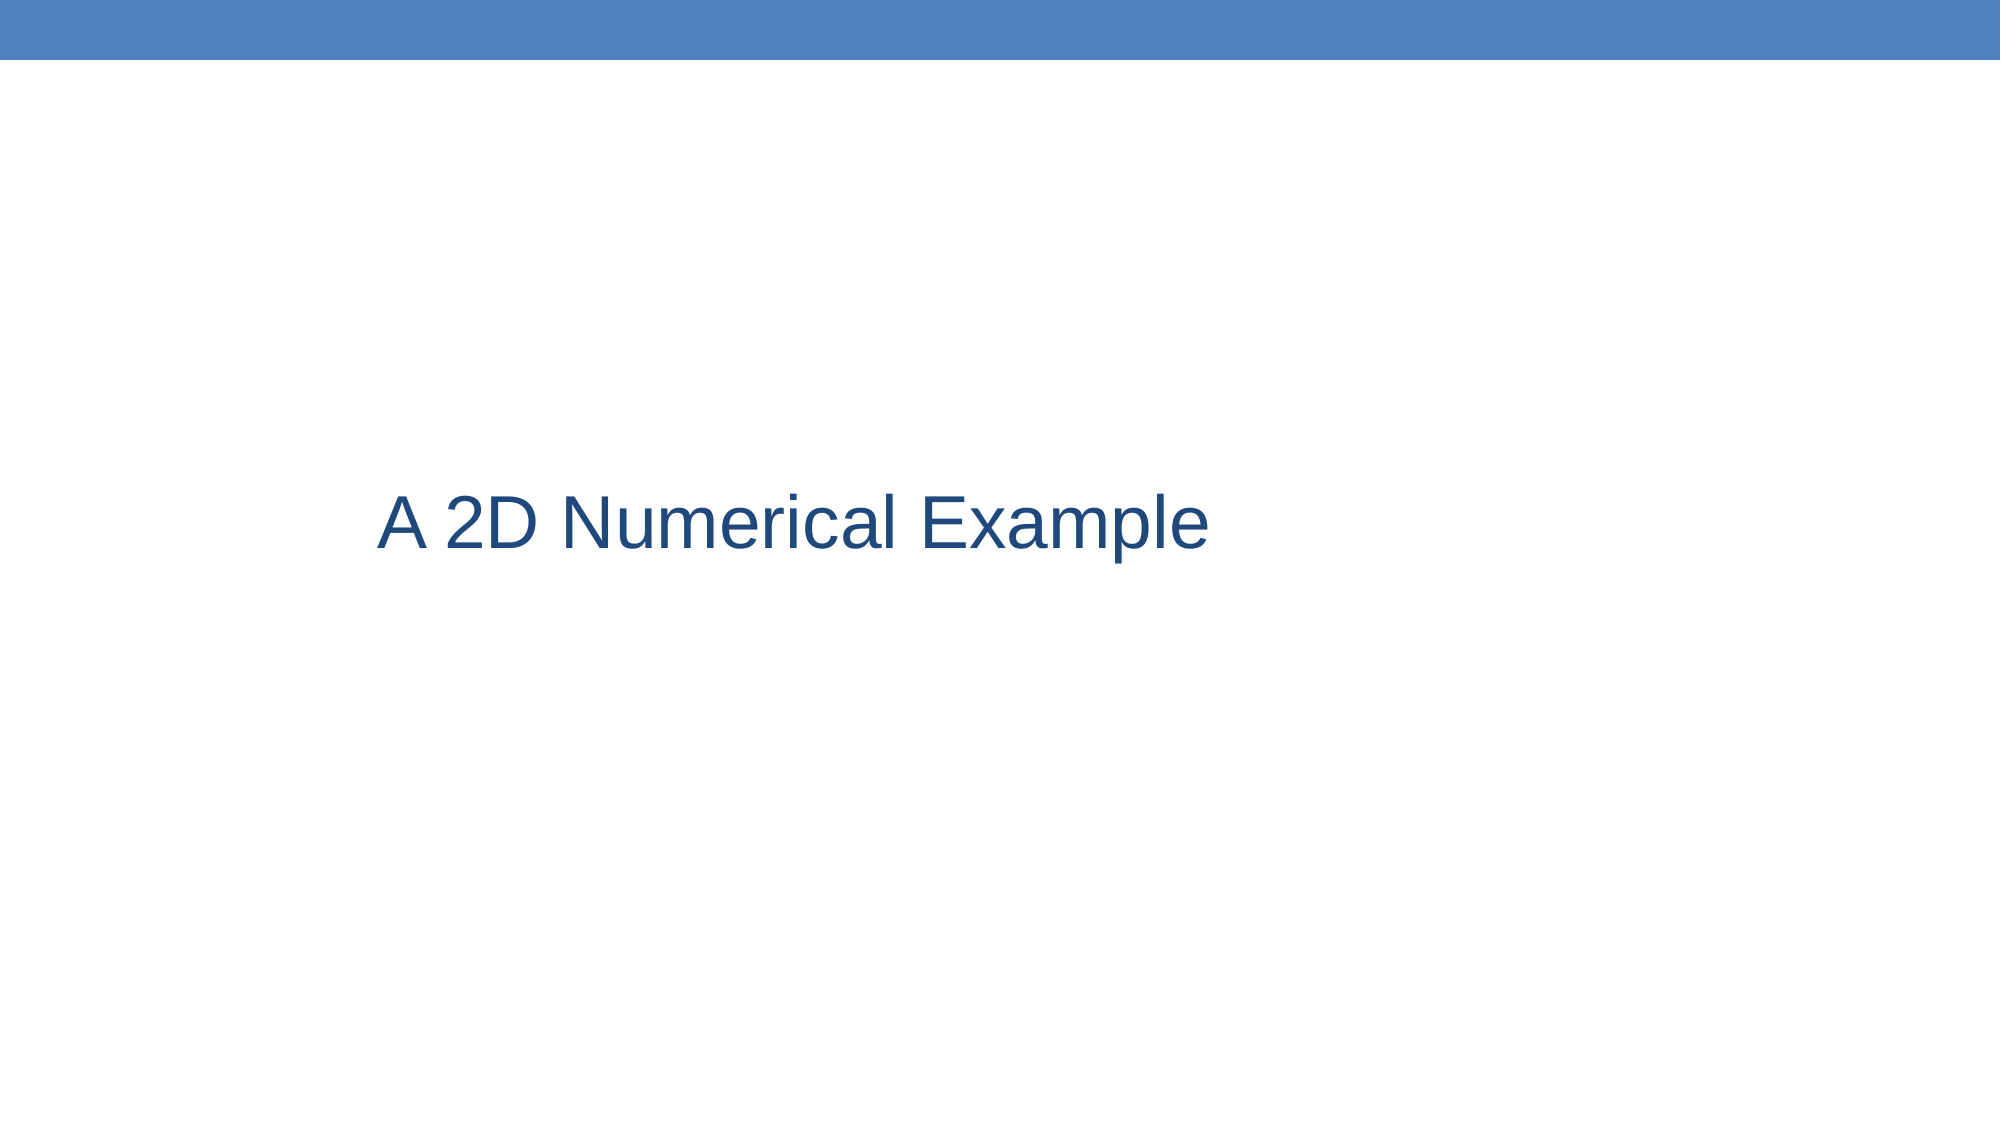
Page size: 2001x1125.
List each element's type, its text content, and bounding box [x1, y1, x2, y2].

title A 2D Numerical Example [362, 425, 1638, 613]
